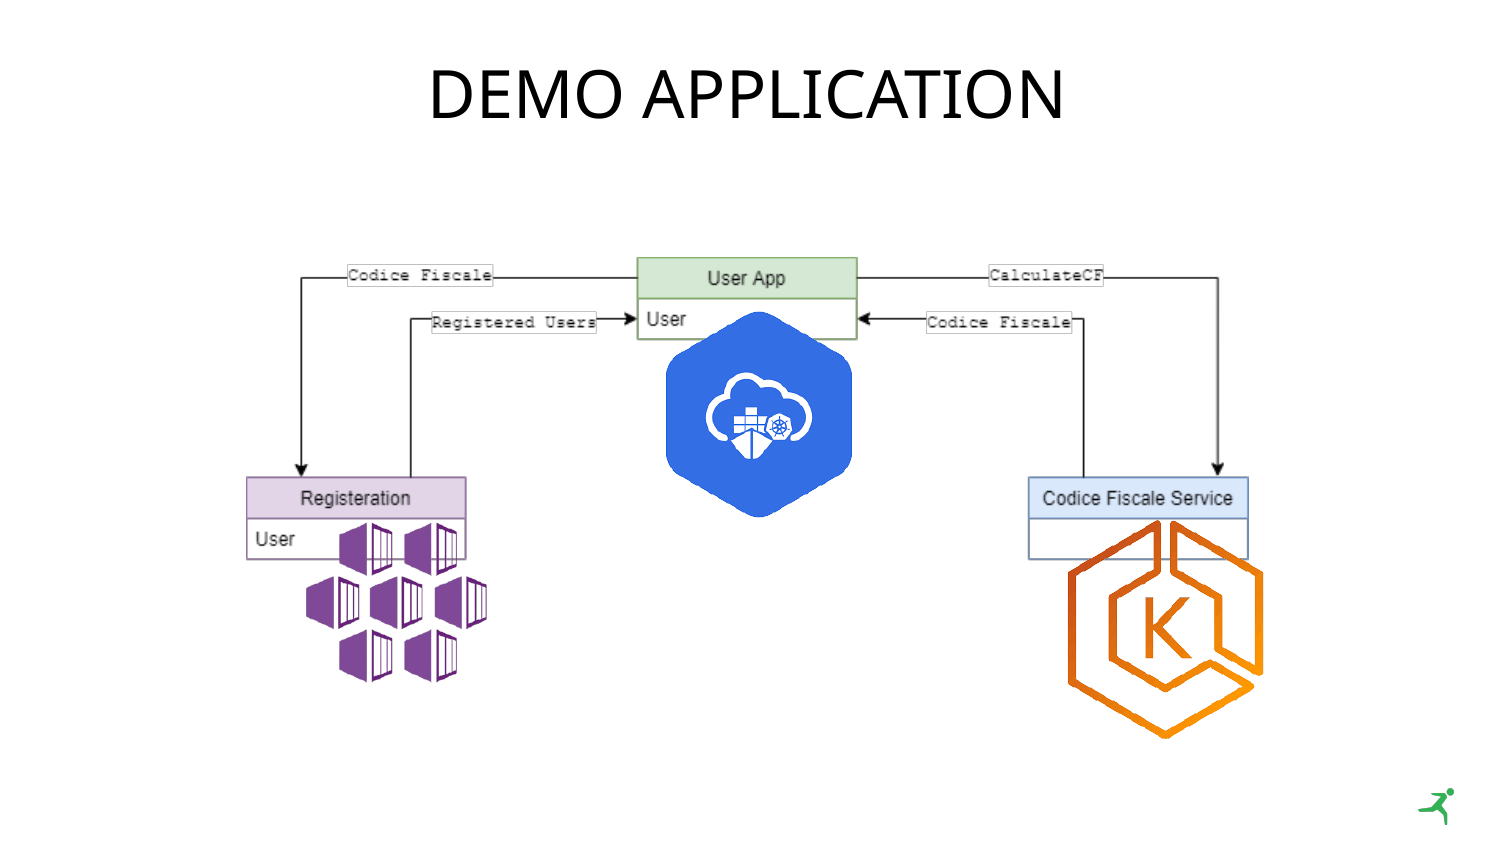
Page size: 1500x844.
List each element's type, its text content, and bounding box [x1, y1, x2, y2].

picture [663, 306, 854, 521]
picture [219, 480, 571, 717]
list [246, 257, 1249, 565]
title Demo application [94, 66, 1402, 111]
picture [1066, 520, 1264, 740]
